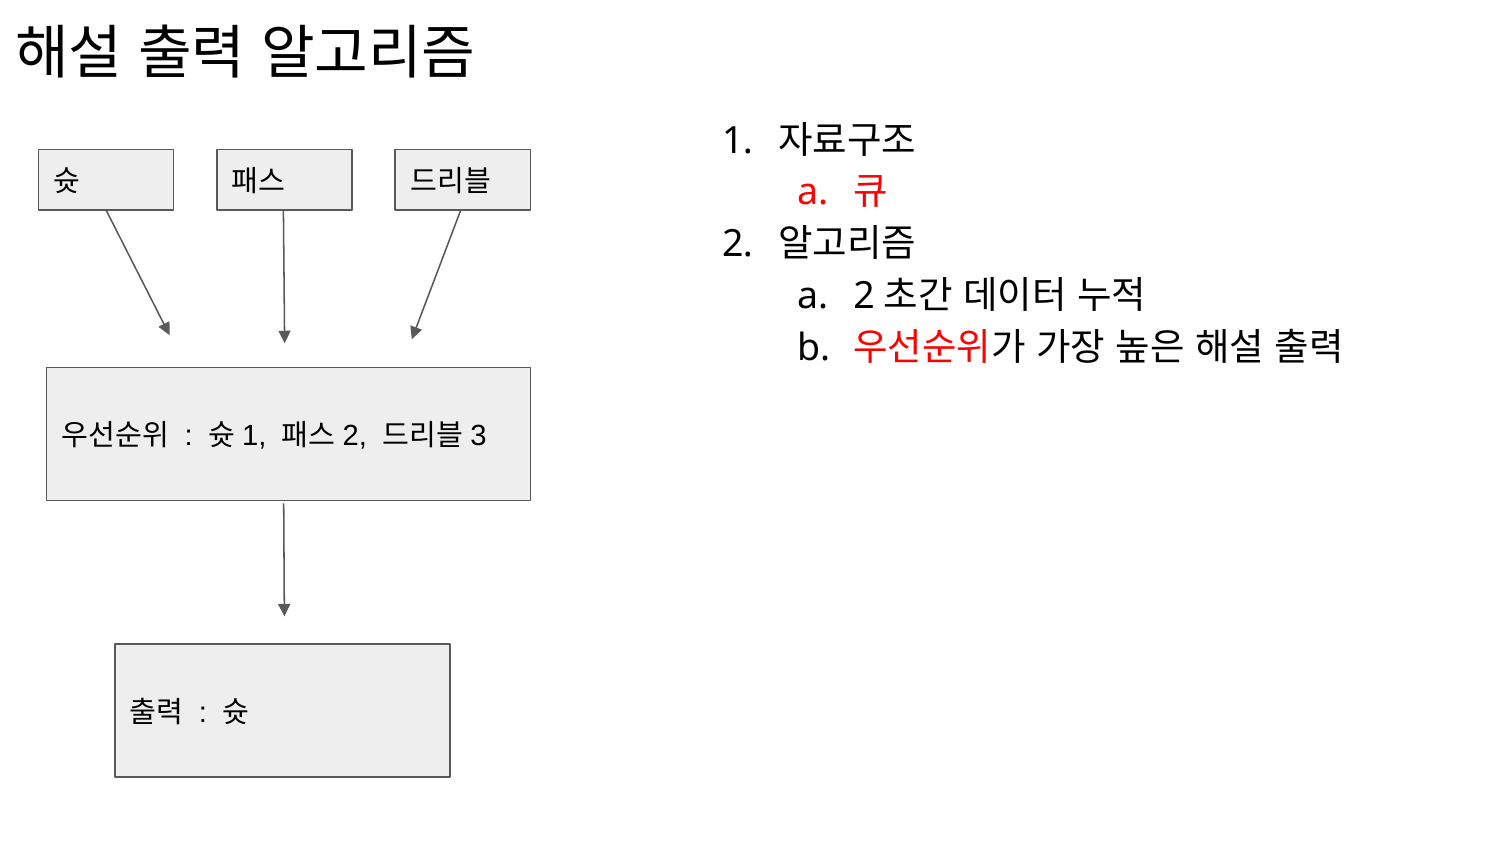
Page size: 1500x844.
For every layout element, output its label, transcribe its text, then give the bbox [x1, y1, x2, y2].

text_box 출력 : 슛 [114, 643, 450, 778]
text_box 우선순위 : 슛1, 패스2, 드리블3 [46, 367, 531, 501]
list 자료구조 큐 알고리즘 2초간 데이터 누적 우선순위가 가장 높은 해설 출력 [688, 93, 1398, 655]
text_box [105, 209, 170, 336]
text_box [411, 209, 462, 340]
text_box 드리블 [395, 149, 531, 210]
text_box 패스 [216, 149, 353, 210]
title 해설 출력 알고리즘 [0, 0, 1398, 94]
text_box 슛 [38, 149, 174, 210]
